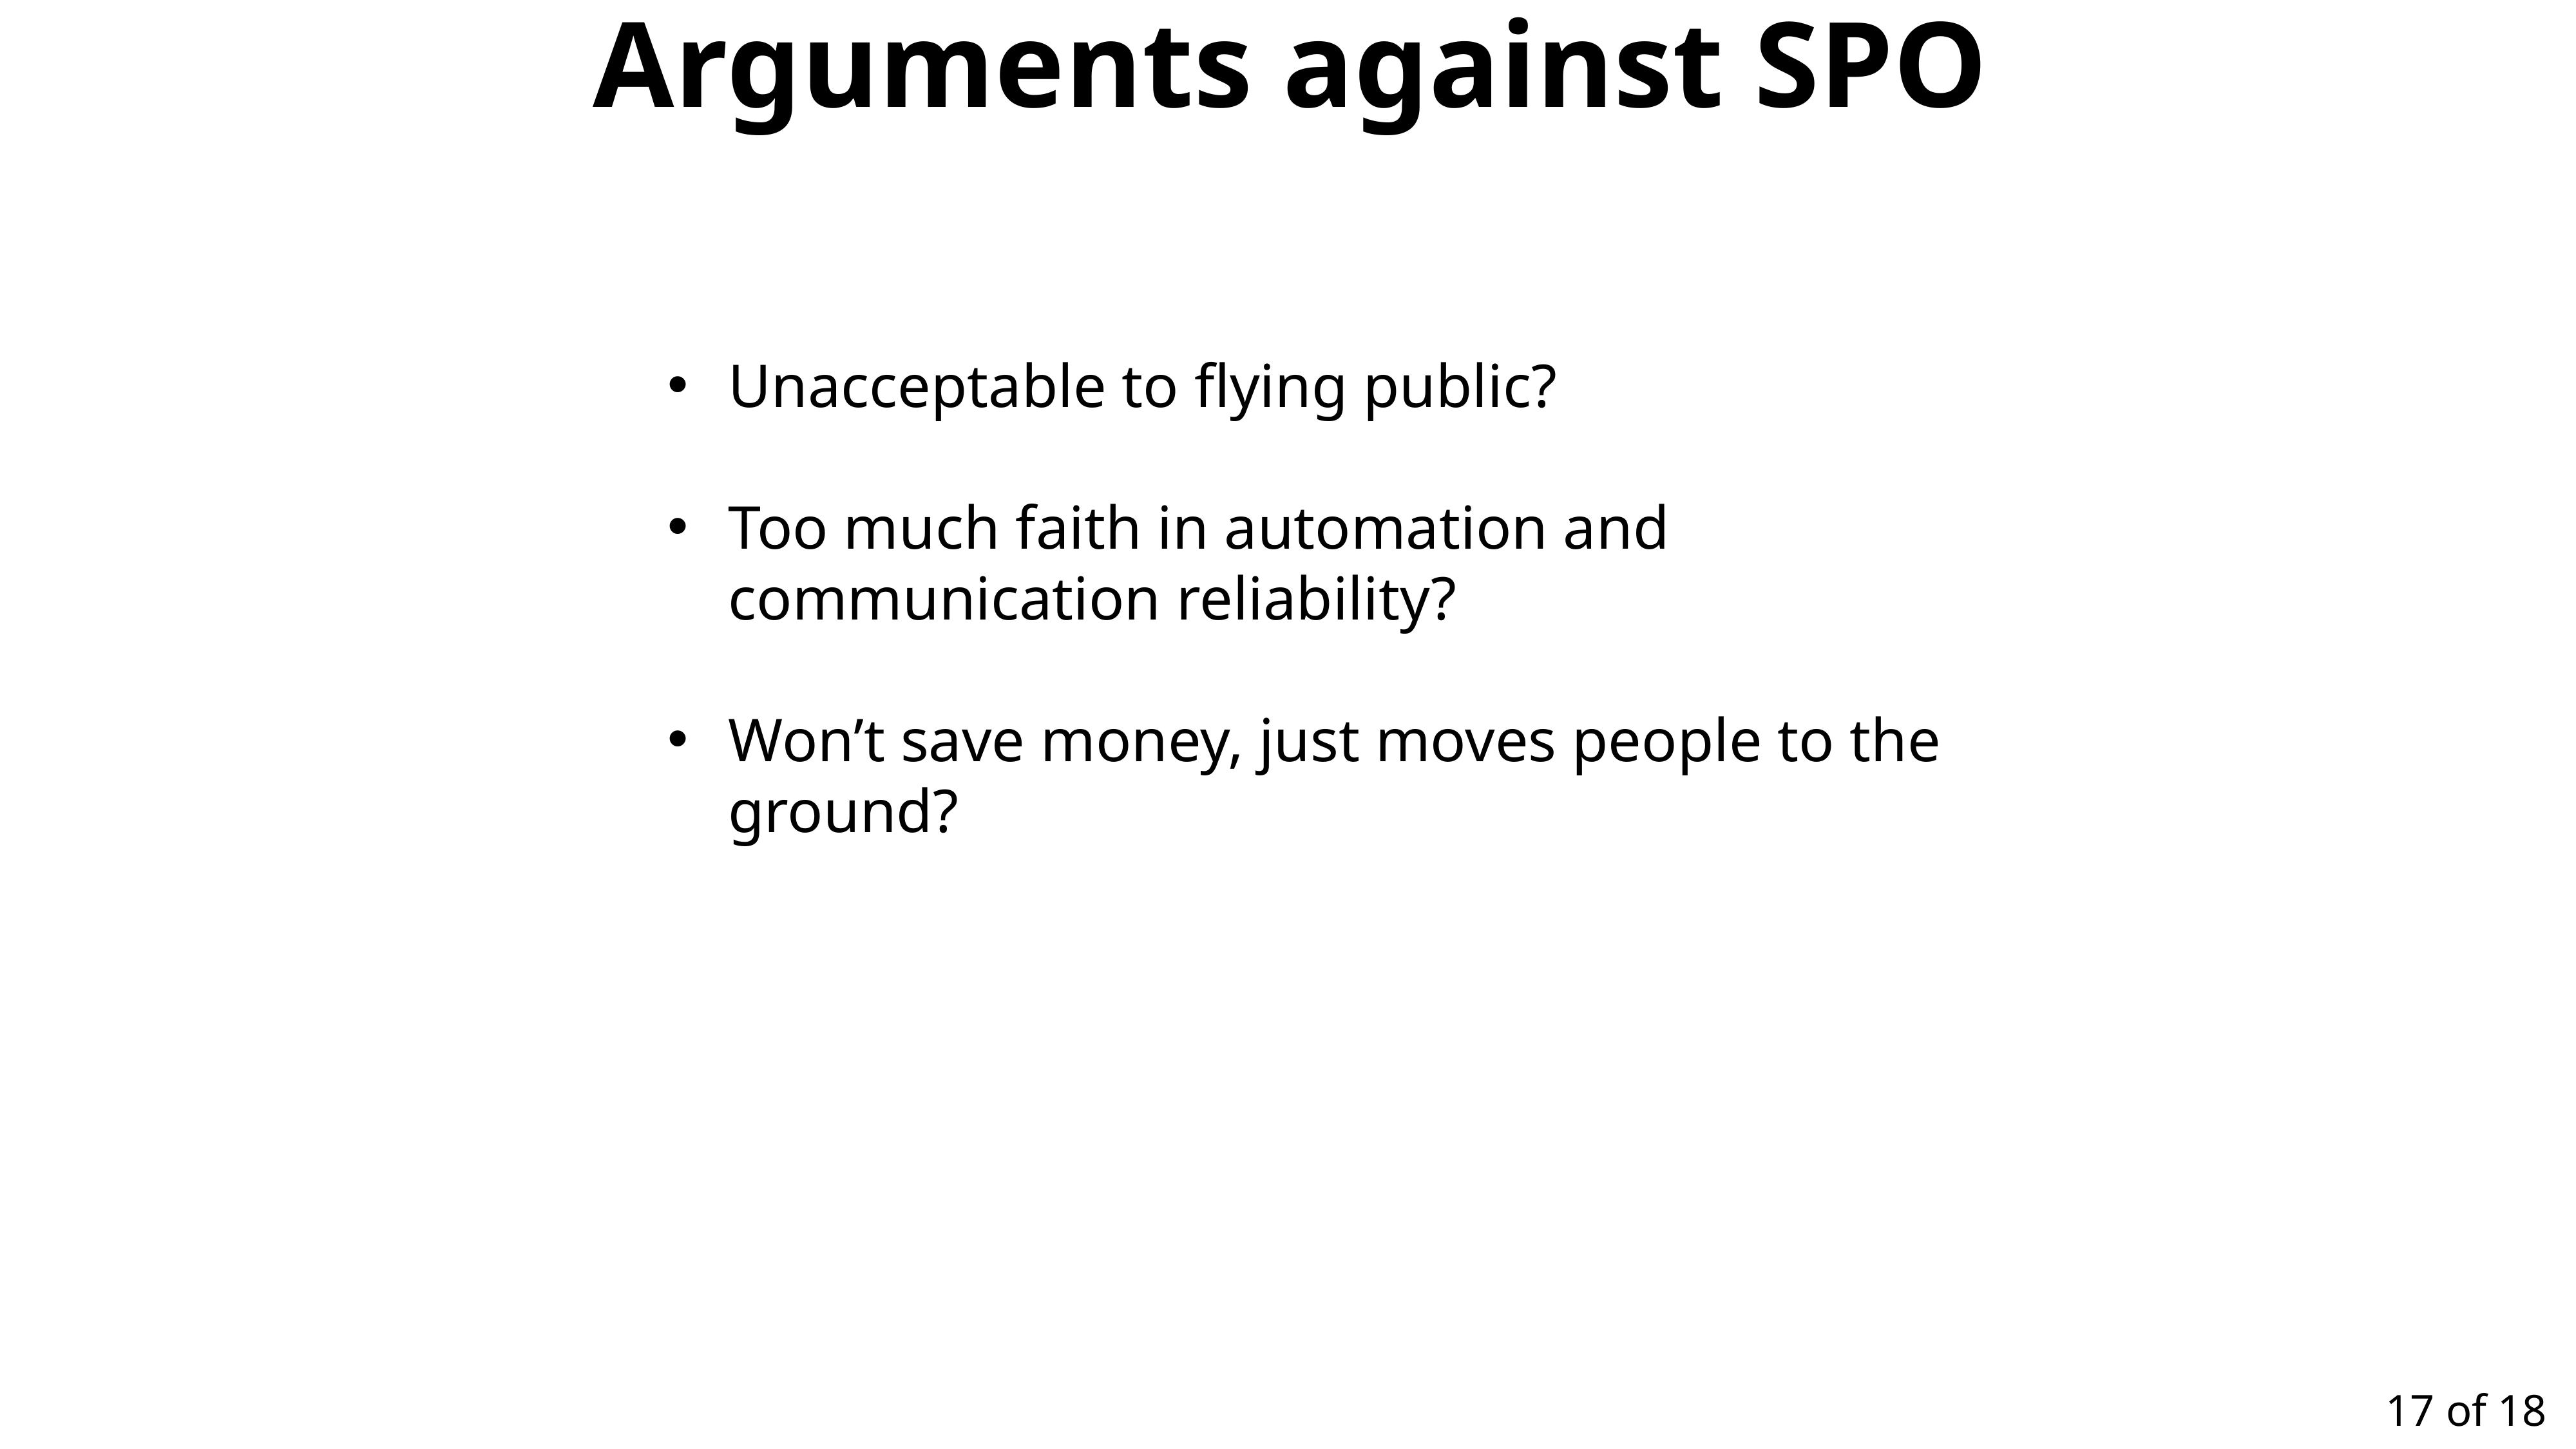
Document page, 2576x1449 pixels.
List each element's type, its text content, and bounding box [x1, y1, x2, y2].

text_box 17 of 18 [2358, 1371, 2574, 1447]
text_box Arguments against SPO [583, 0, 1998, 136]
text_box Unacceptable to flying public? Too much faith in automation and communication reliability? Won’t save money, just moves people to the ground? [658, 343, 1998, 991]
